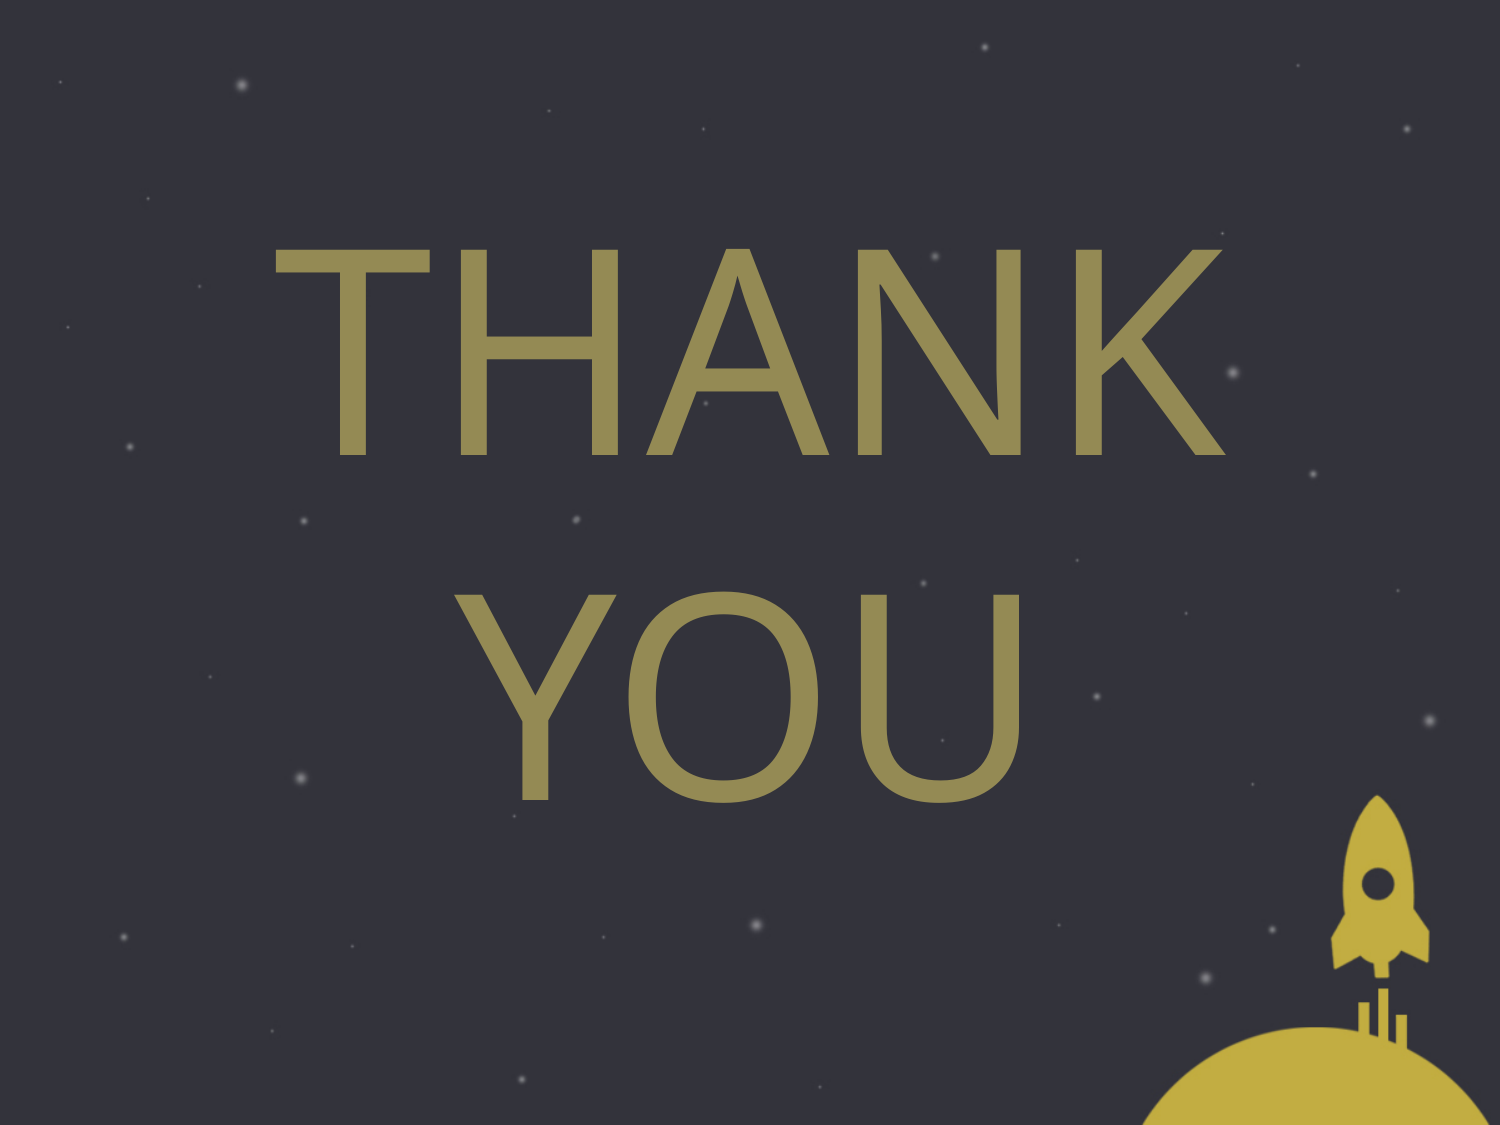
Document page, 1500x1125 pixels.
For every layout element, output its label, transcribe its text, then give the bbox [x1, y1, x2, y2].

picture [0, 0, 1500, 1125]
title THANK YOU [112, 392, 1388, 634]
